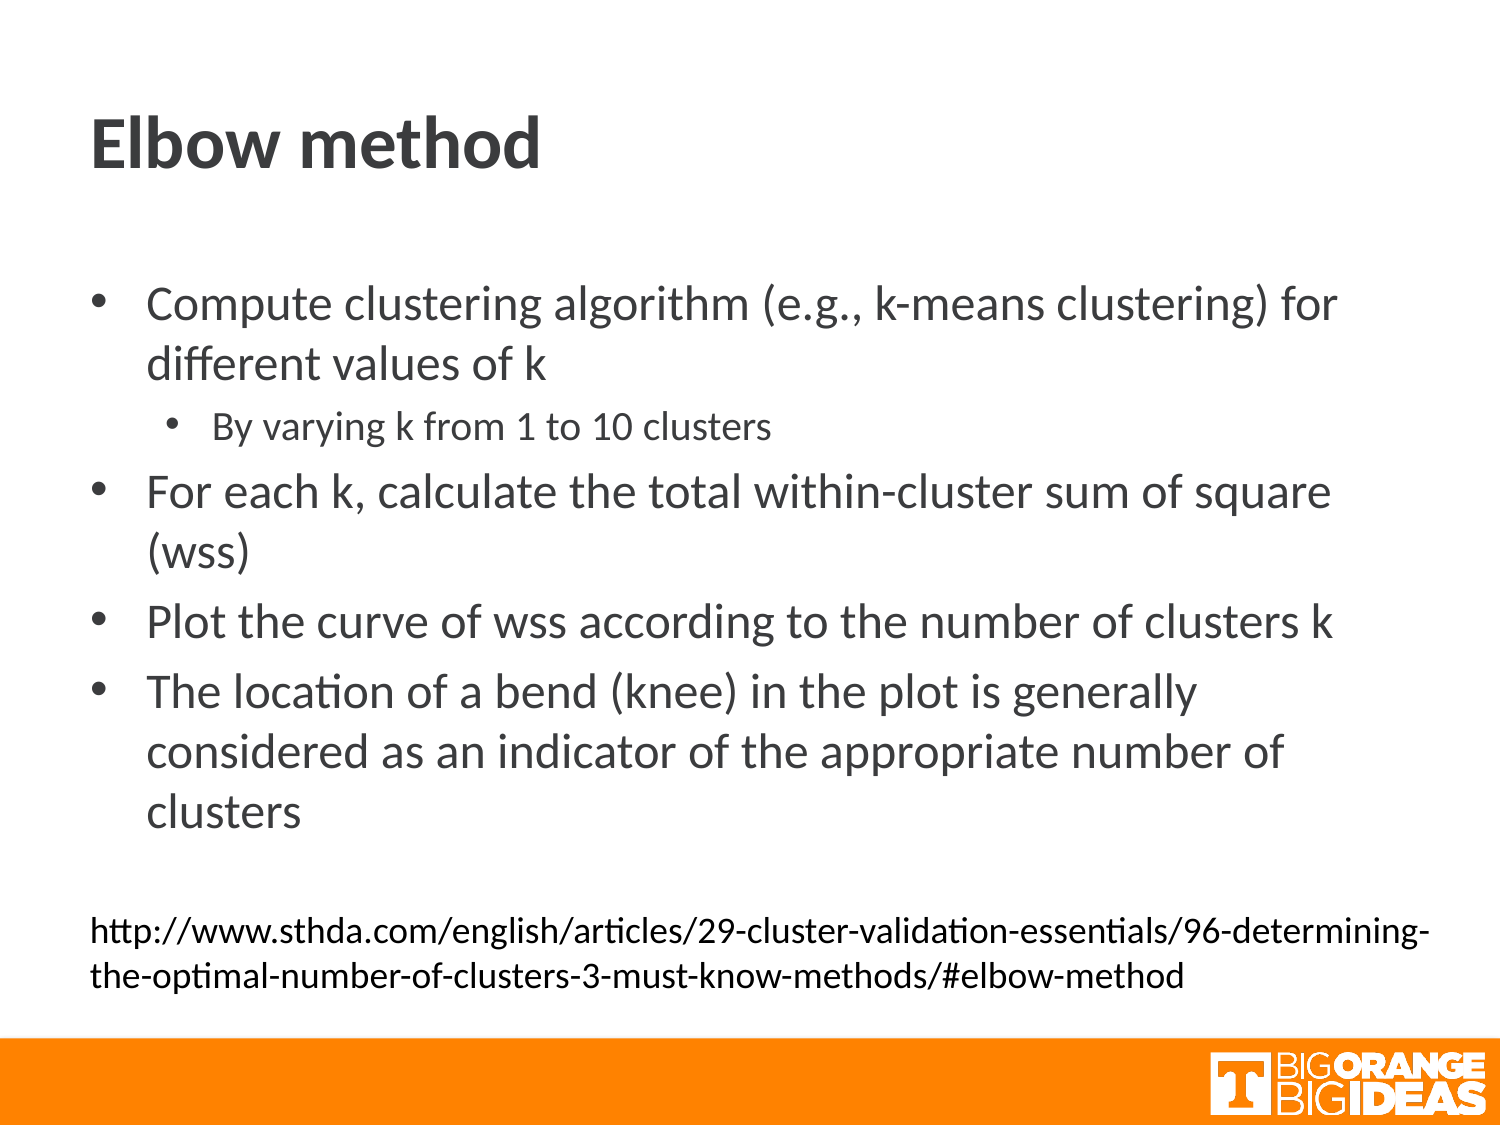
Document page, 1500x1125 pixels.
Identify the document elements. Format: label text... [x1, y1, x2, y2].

title Elbow method [75, 45, 1425, 233]
list Compute clustering algorithm (e.g., k-means clustering) for different values of k By varying k from 1 to 10 clusters For each k, calculate the total within-cluster sum of square (wss) Plot the curve of wss according to the number of clusters k The location of a bend (knee) in the plot is generally considered as an indicator of the appropriate number of clusters [75, 262, 1425, 898]
text_box http://www.sthda.com/english/articles/29-cluster-validation-essentials/96-determining-the-optimal-number-of-clusters-3-must-know-methods/#elbow-method [75, 898, 1448, 1004]
